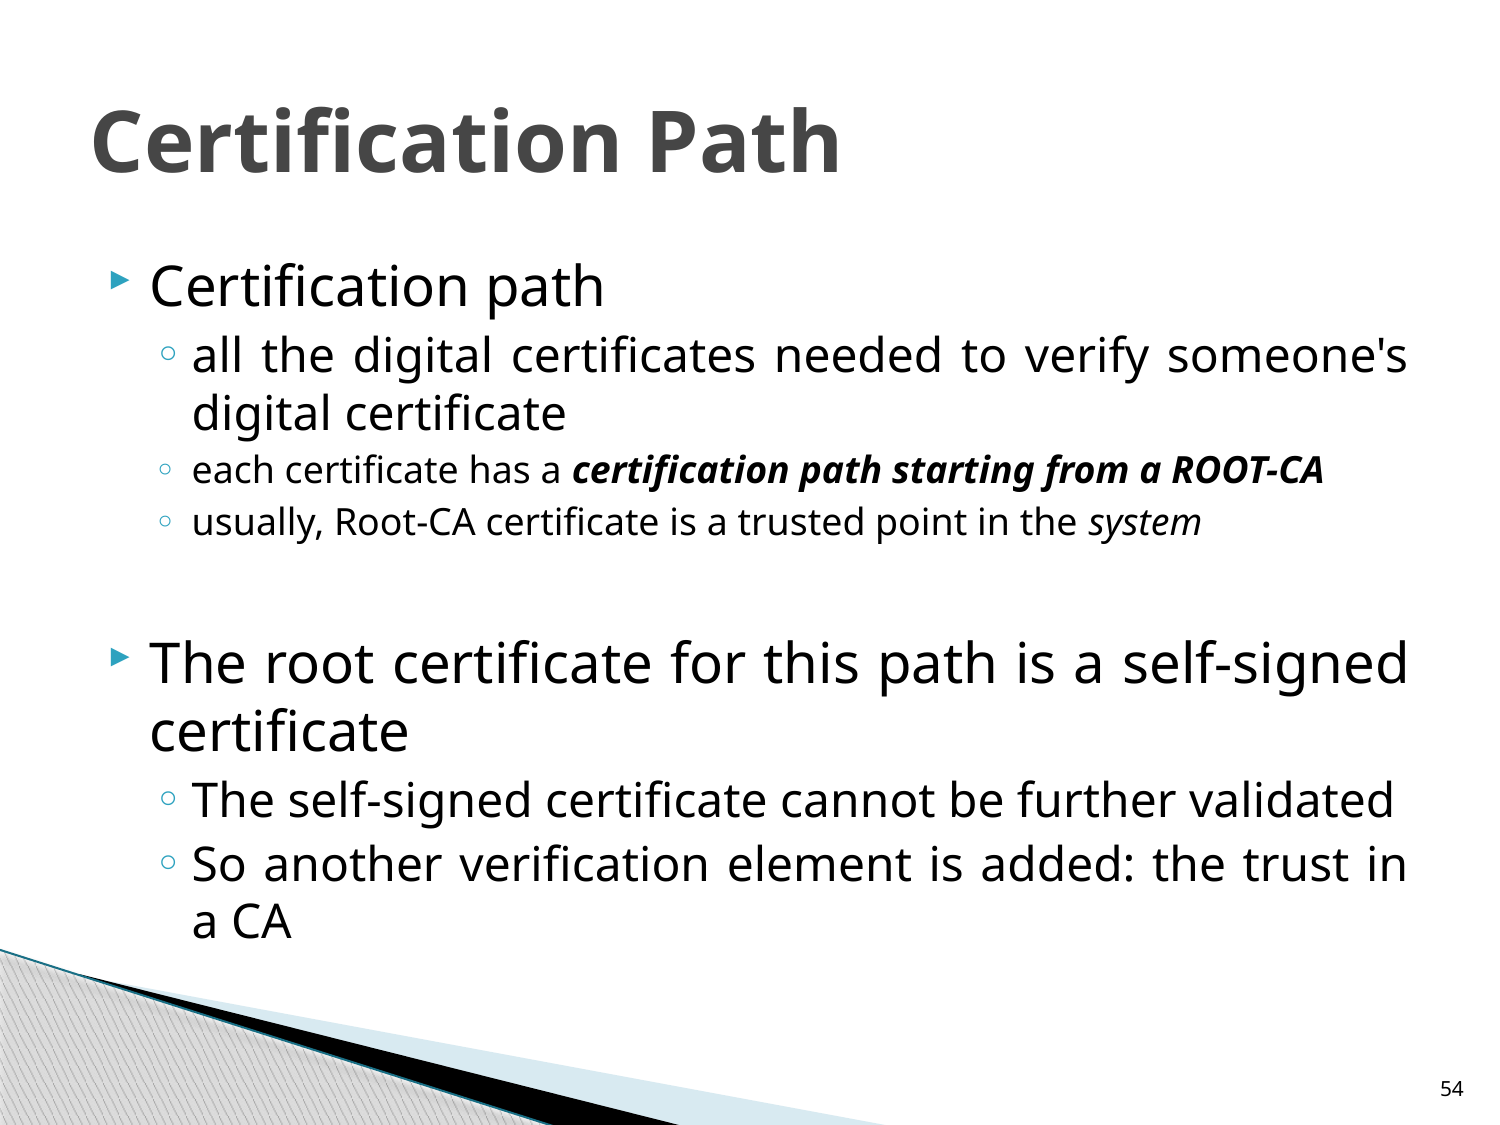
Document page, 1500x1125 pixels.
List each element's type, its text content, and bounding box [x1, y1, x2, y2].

title Certification Path [75, 45, 1425, 233]
list Certification path all the digital certificates needed to verify someone's digital certificate each certificate has a certification path starting from a ROOT-CA usually, Root-CA certificate is a trusted point in the system The root certificate for this path is a self-signed certificate The self-signed certificate cannot be further validated So another verification element is added: the trust in a CA [75, 243, 1425, 986]
slide_number 54 [1418, 1051, 1479, 1112]
